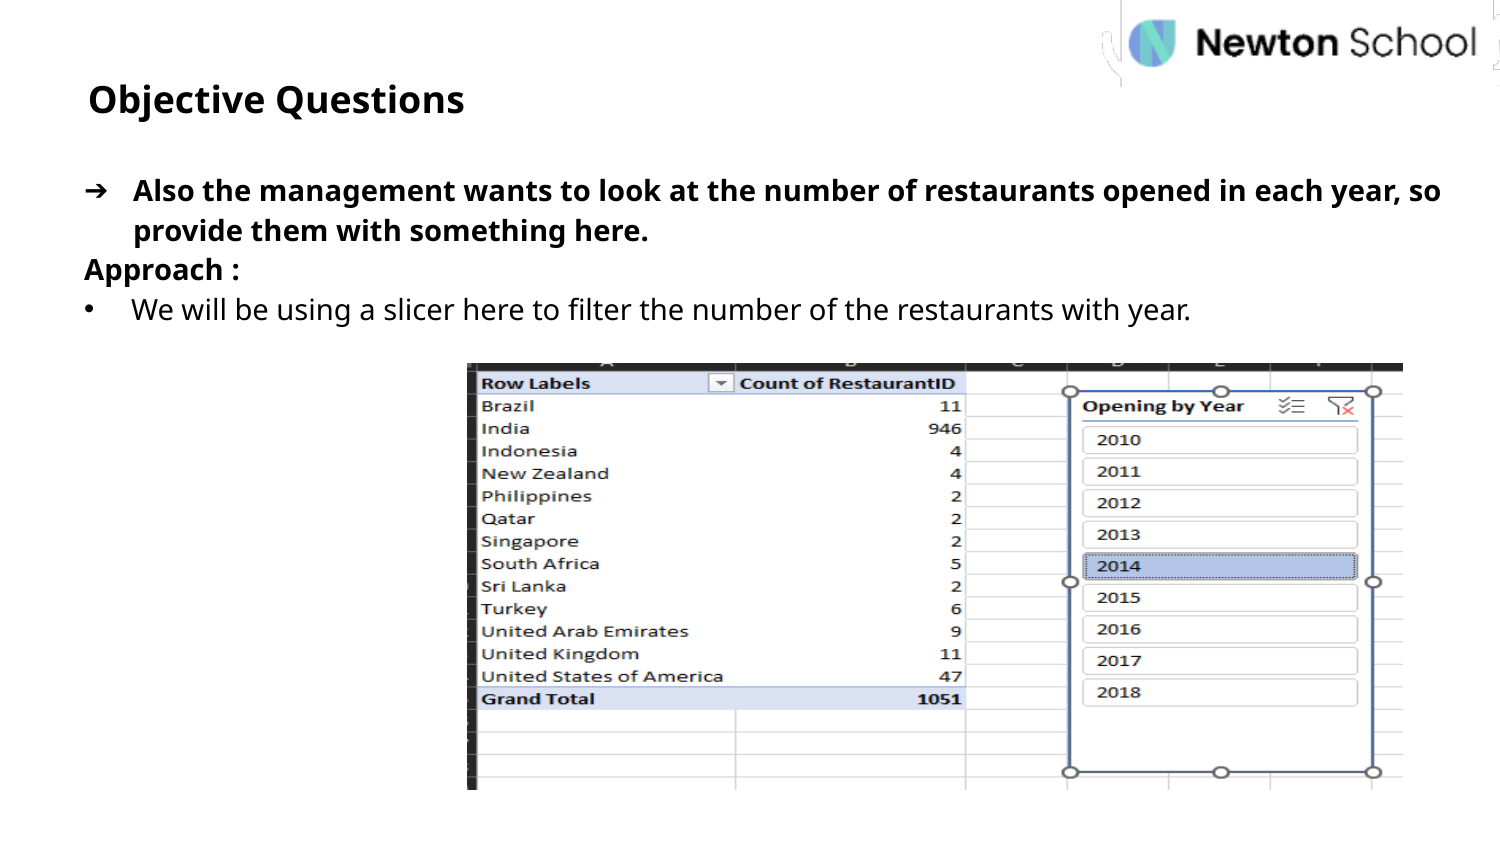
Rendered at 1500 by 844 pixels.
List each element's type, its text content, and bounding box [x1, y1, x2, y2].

picture [1101, 0, 1500, 87]
text_box Also the management wants to look at the number of restaurants opened in each year, so provide them with something here. Approach : We will be using a slicer here to filter the number of the restaurants with year. [43, 117, 1468, 740]
text_box Objective Questions [72, 54, 935, 117]
picture [467, 363, 1403, 790]
